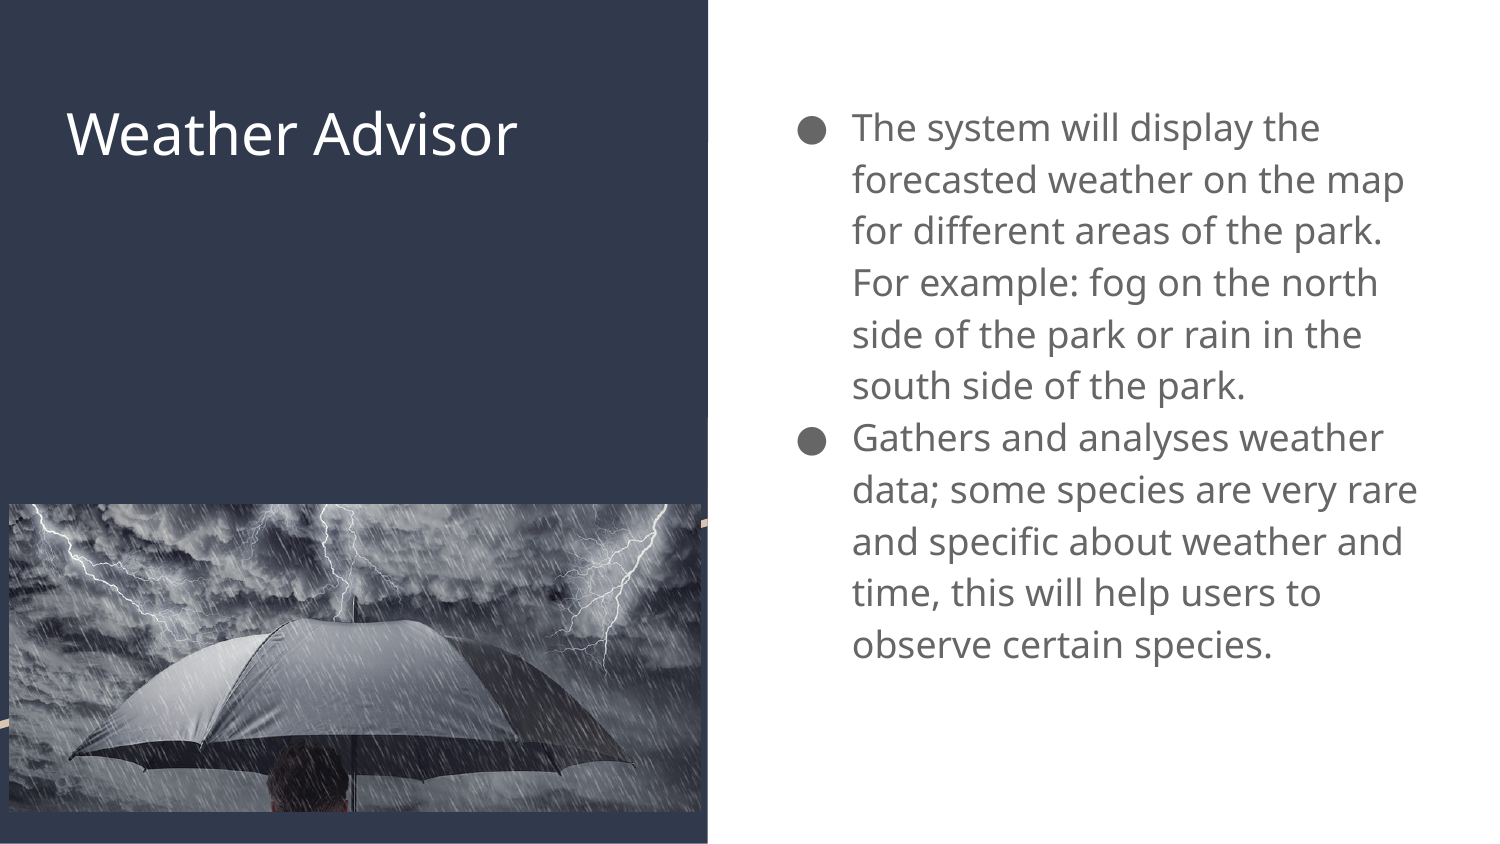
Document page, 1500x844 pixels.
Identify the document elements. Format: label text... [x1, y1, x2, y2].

picture [9, 504, 701, 813]
list The system will display the forecasted weather on the map for different areas of the park. For example: fog on the north side of the park or rain in the south side of the park. Gathers and analyses weather data; some species are very rare and specific about weather and time, this will help users to observe certain species. [761, 82, 1446, 755]
title Weather Advisor [51, 82, 660, 494]
